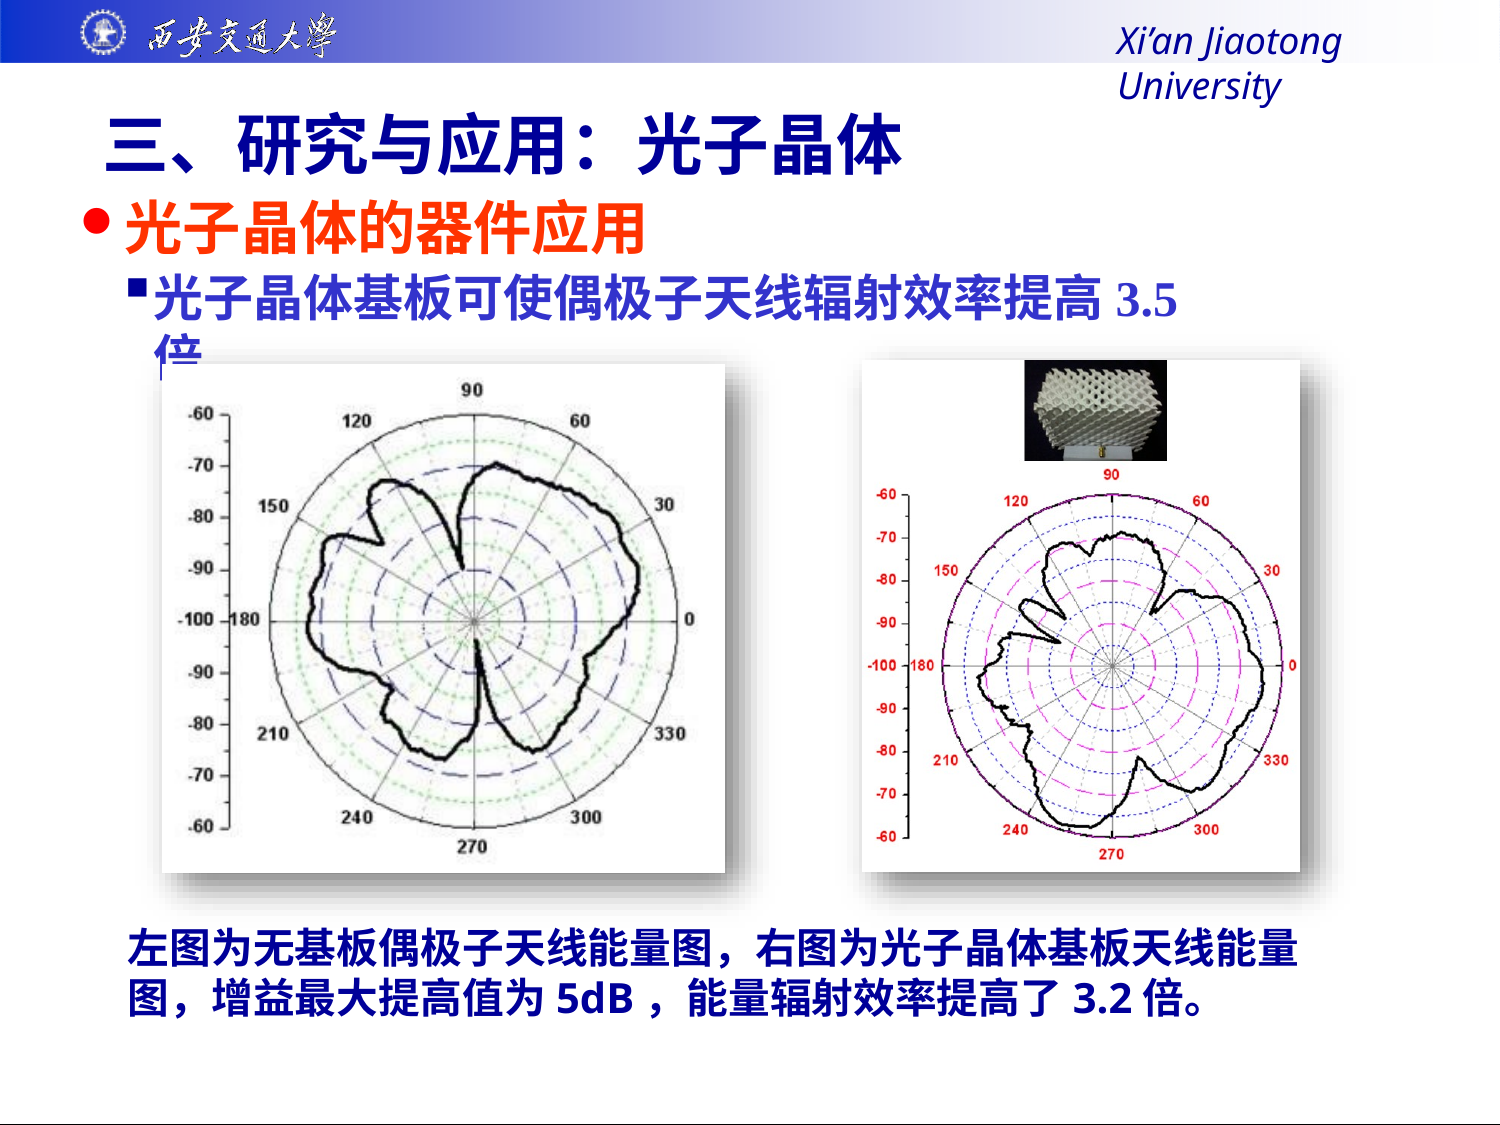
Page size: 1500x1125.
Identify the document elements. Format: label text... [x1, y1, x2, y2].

text_box Xi’an Jiaotong University [1114, 15, 1465, 108]
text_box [130, 332, 787, 934]
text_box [830, 328, 1362, 934]
picture [0, 0, 1500, 63]
text_box 光子晶体的器件应用 光子晶体基板可使偶极子天线辐射效率提高3.5倍 [77, 185, 1219, 386]
title 三、研究与应用：光子晶体 [100, 100, 908, 185]
text_box 左图为无基板偶极子天线能量图，右图为光子晶体基板天线能量 图，增益最大提高值为5dB，能量辐射效率提高了3.2倍。 [125, 919, 1304, 1022]
